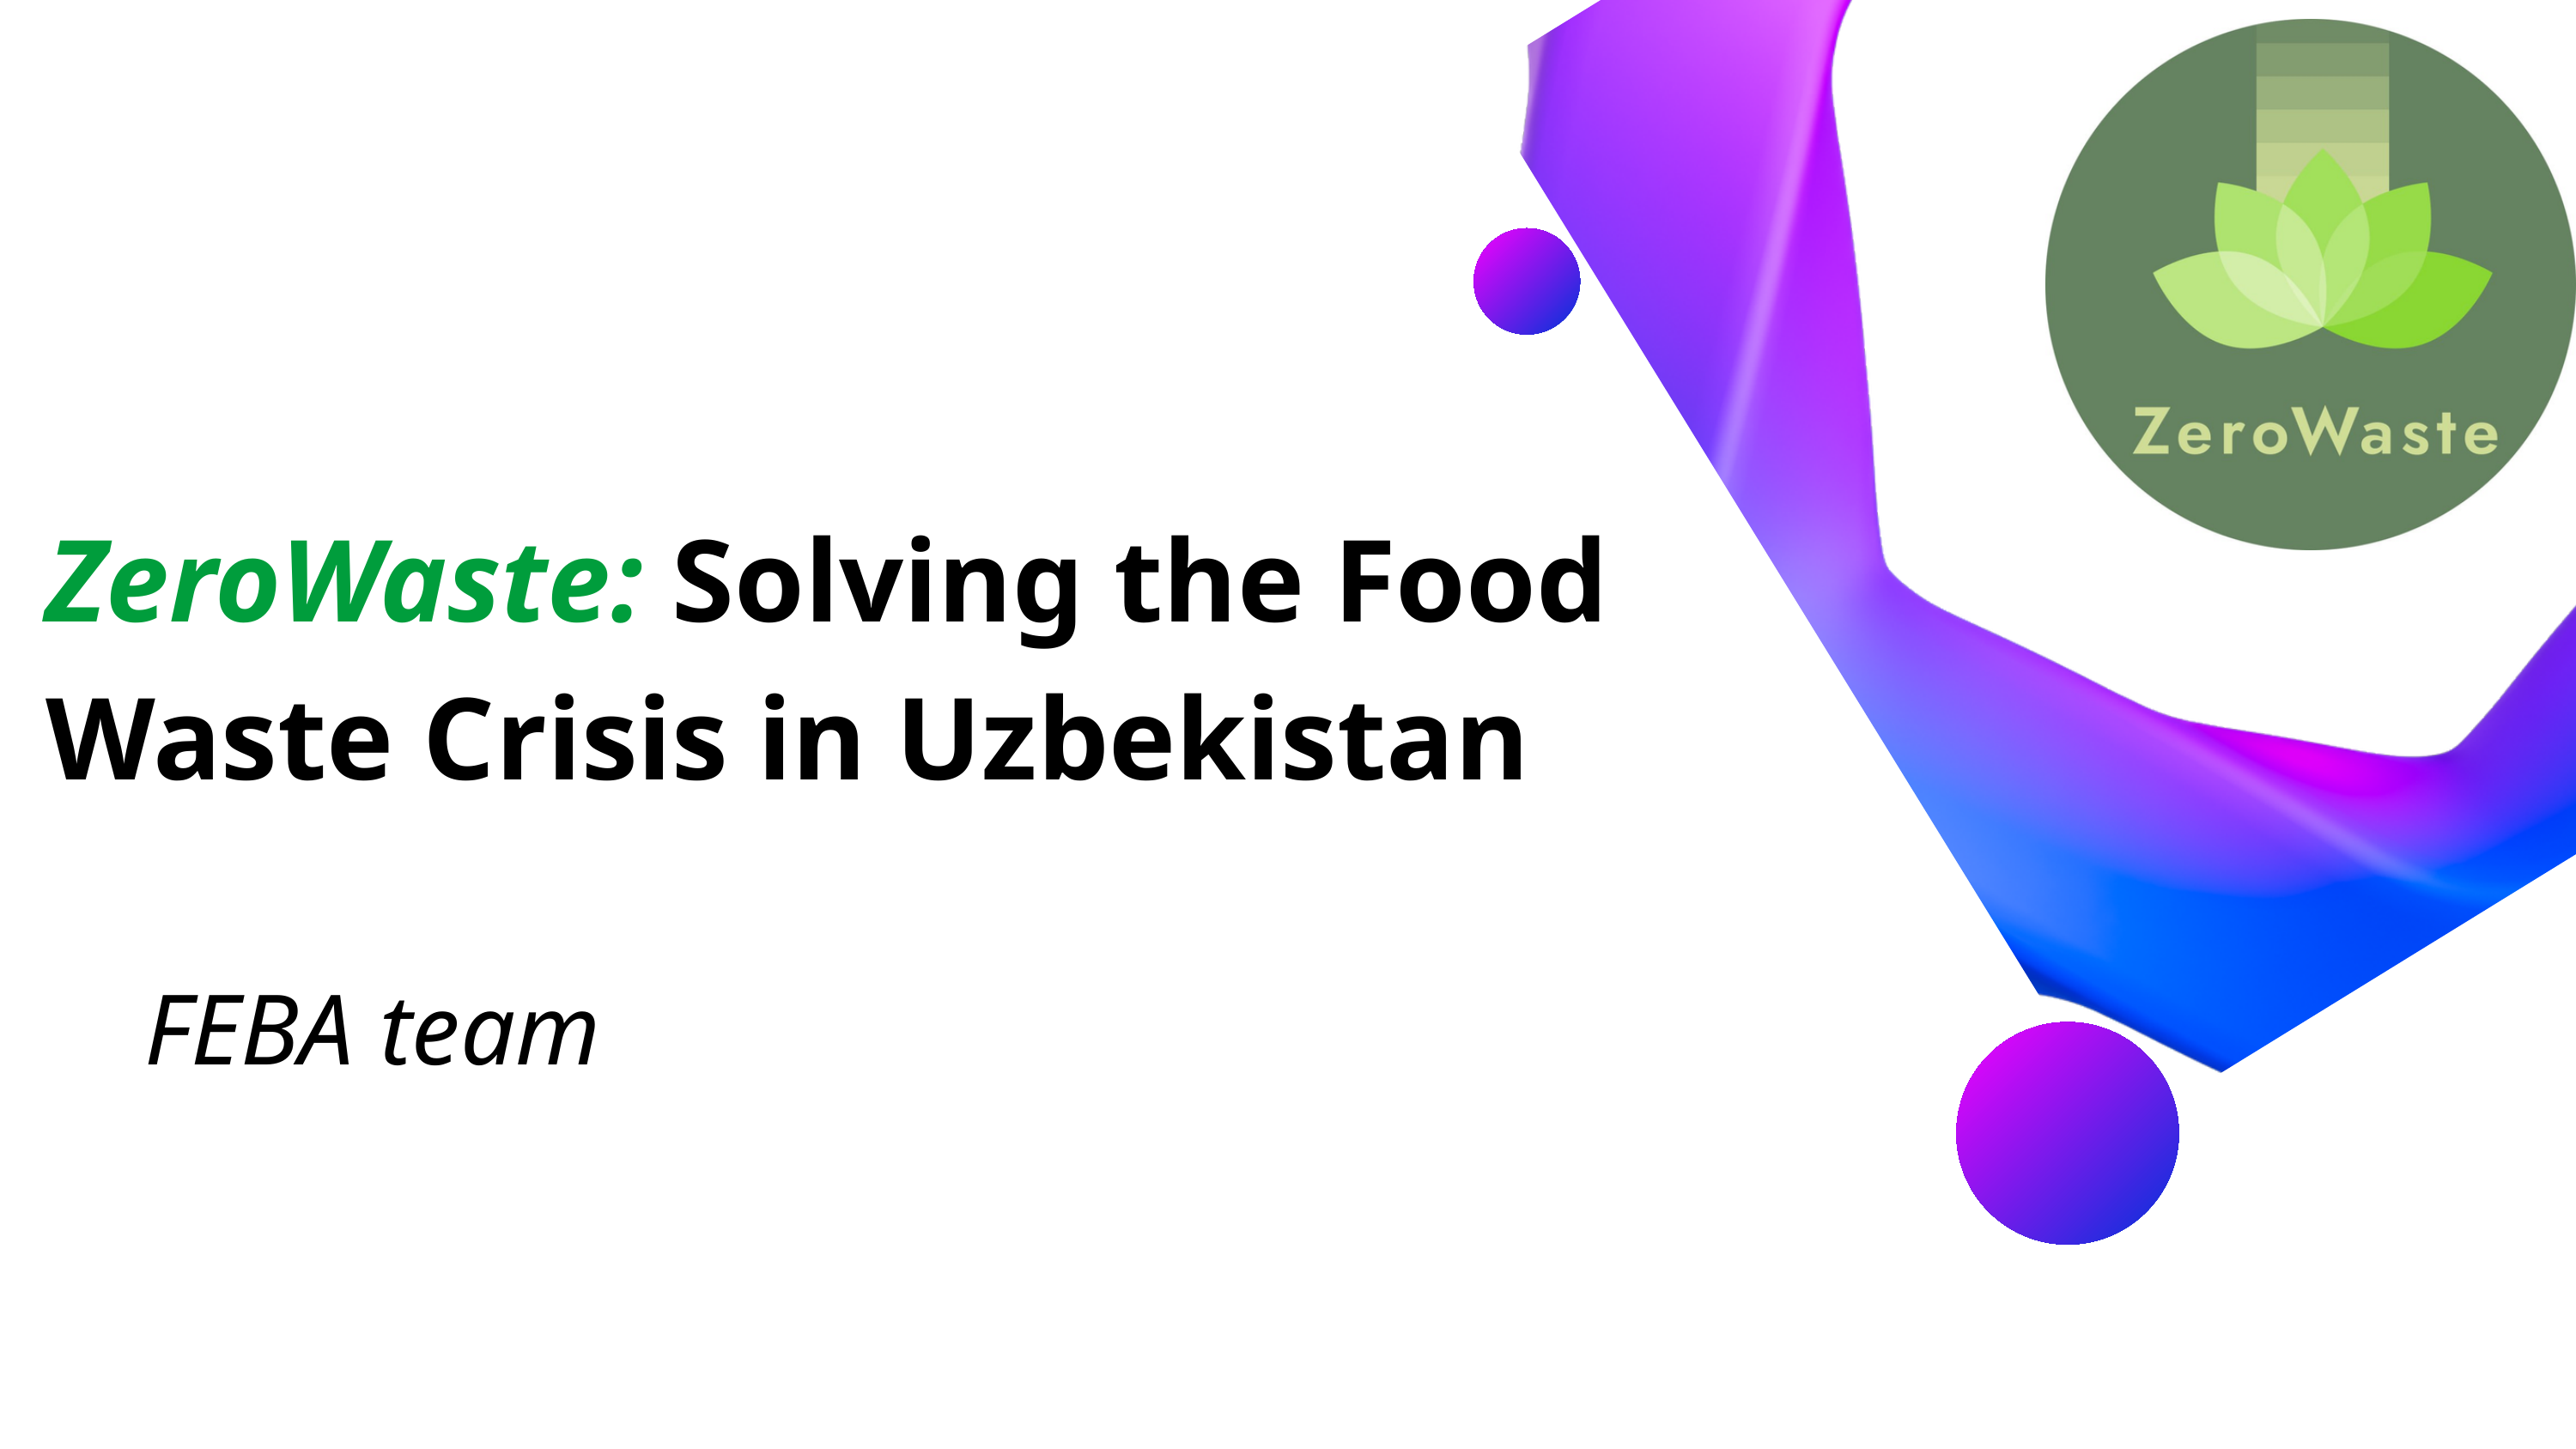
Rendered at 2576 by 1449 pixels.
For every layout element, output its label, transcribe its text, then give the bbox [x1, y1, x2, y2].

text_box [1473, 227, 1581, 335]
text_box ZeroWaste: Solving the Food Waste Crisis in Uzbekistan [46, 485, 1780, 803]
text_box FEBA team [144, 949, 732, 1085]
text_box [1473, 0, 2576, 1097]
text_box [1956, 1022, 2179, 1245]
